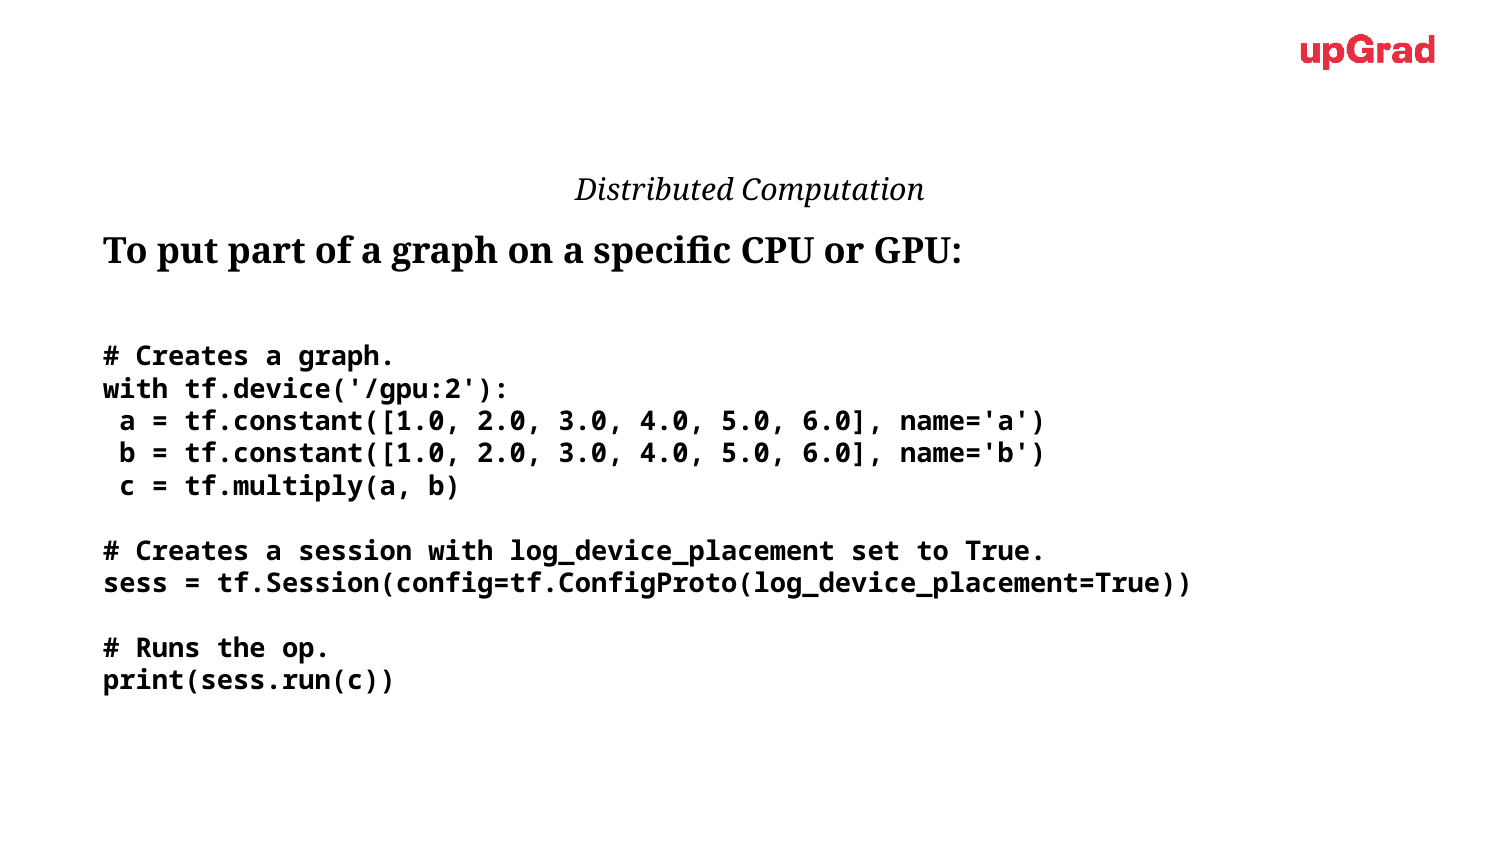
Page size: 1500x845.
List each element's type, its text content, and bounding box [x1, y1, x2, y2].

title Distributed Computation [239, 170, 1261, 207]
picture [1300, 34, 1435, 70]
list To put part of a graph on a specific CPU or GPU: # Creates a graph. with tf.device('/gpu:2'): a = tf.constant([1.0, 2.0, 3.0, 4.0, 5.0, 6.0], name='a') b = tf.constant([1.0, 2.0, 3.0, 4.0, 5.0, 6.0], name='b') c = tf.multiply(a, b) # Creates a session with log_device_placement set to True. sess = tf.Session(config=tf.ConfigProto(log_device_placement=True)) # Runs the op. print(sess.run(c)) [103, 227, 1397, 763]
